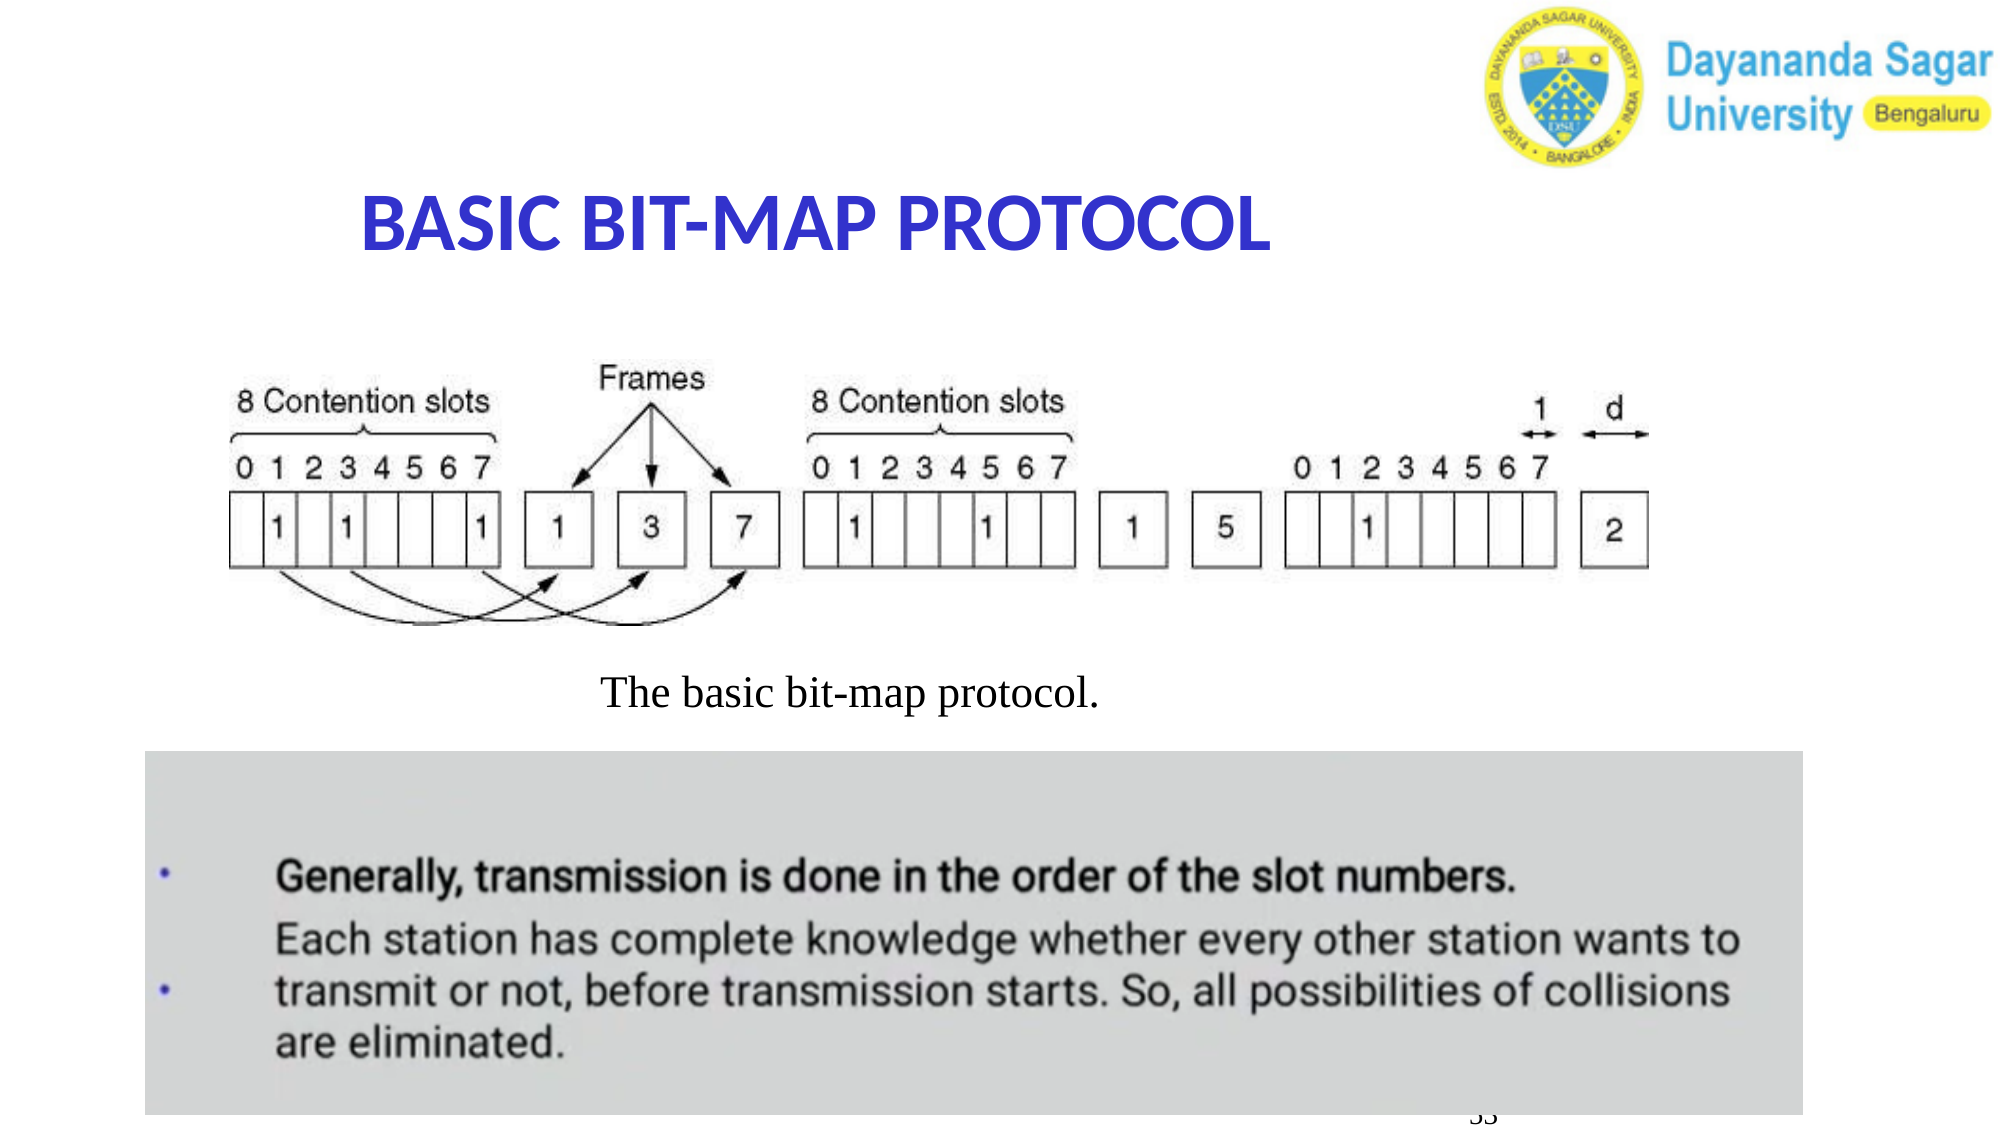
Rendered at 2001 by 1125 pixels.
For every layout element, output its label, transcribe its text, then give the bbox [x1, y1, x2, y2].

slide_number 12.‹#› [1479, 0, 2000, 175]
picture [229, 359, 1649, 626]
text_box The basic bit-map protocol. [598, 660, 1103, 717]
title BASIC BIT-MAP PROTOCOL [357, 103, 1315, 312]
picture [145, 751, 1803, 1115]
